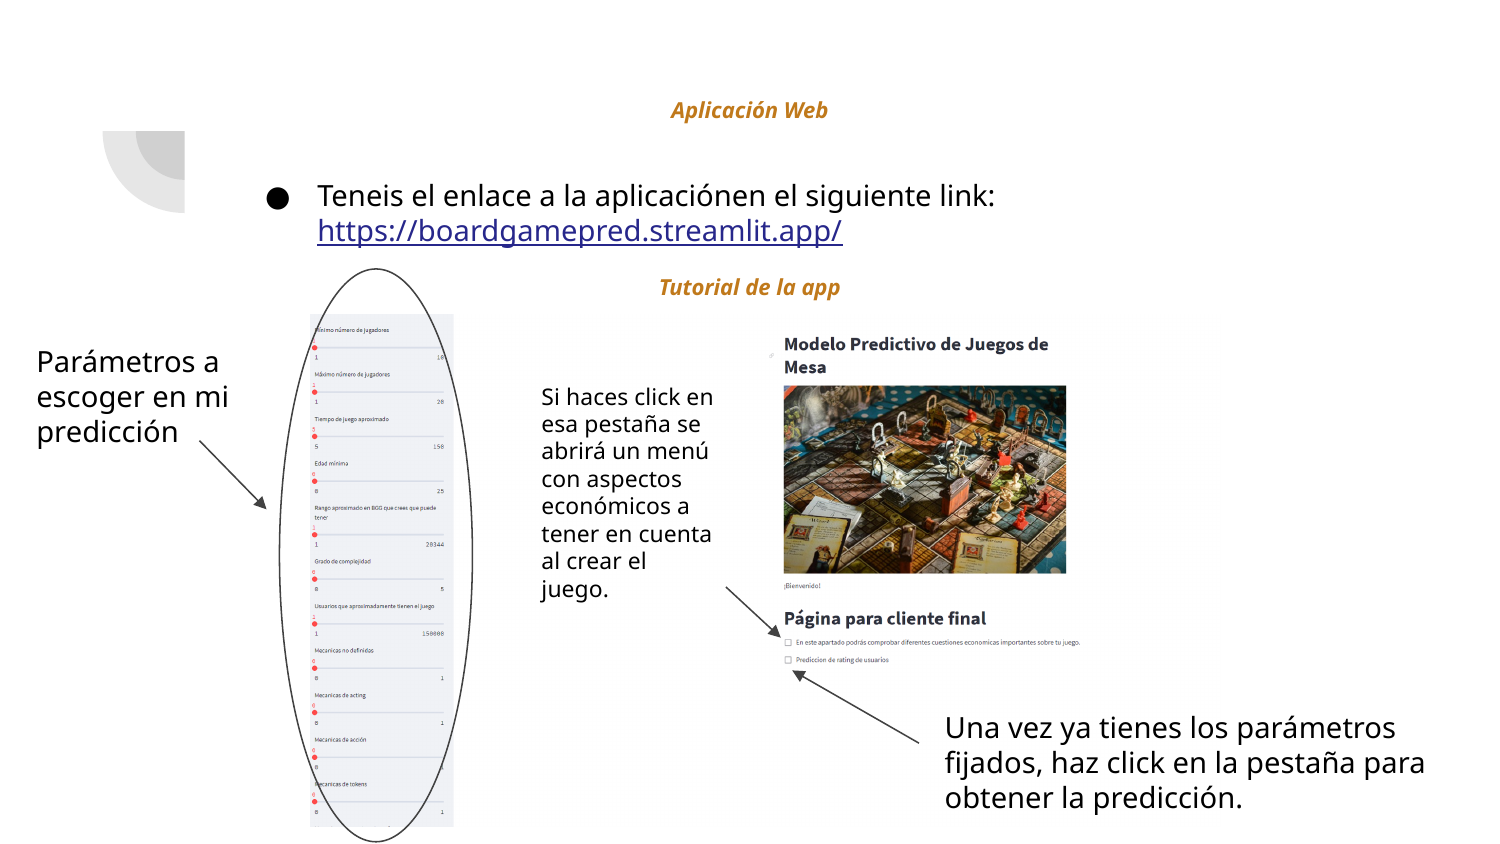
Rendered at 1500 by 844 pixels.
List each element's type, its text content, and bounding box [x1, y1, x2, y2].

text_box Teneis el enlace a la aplicaciónen el siguiente link: https://boardgamepred.streamlit.app/ [227, 162, 1413, 268]
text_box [791, 670, 920, 744]
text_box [725, 586, 781, 638]
title Aplicación Web [279, 81, 1221, 139]
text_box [199, 440, 267, 510]
text_box Parámetros a escoger en mi predicción [21, 328, 291, 464]
text_box Una vez ya tienes los parámetros fijados, haz click en la pestaña para obtener la predicción. [1224, 694, 1443, 829]
title Tutorial de la app [279, 257, 1221, 316]
text_box [324, 268, 428, 313]
text_box [355, 835, 397, 842]
text_box [279, 361, 305, 750]
picture [310, 314, 1221, 827]
